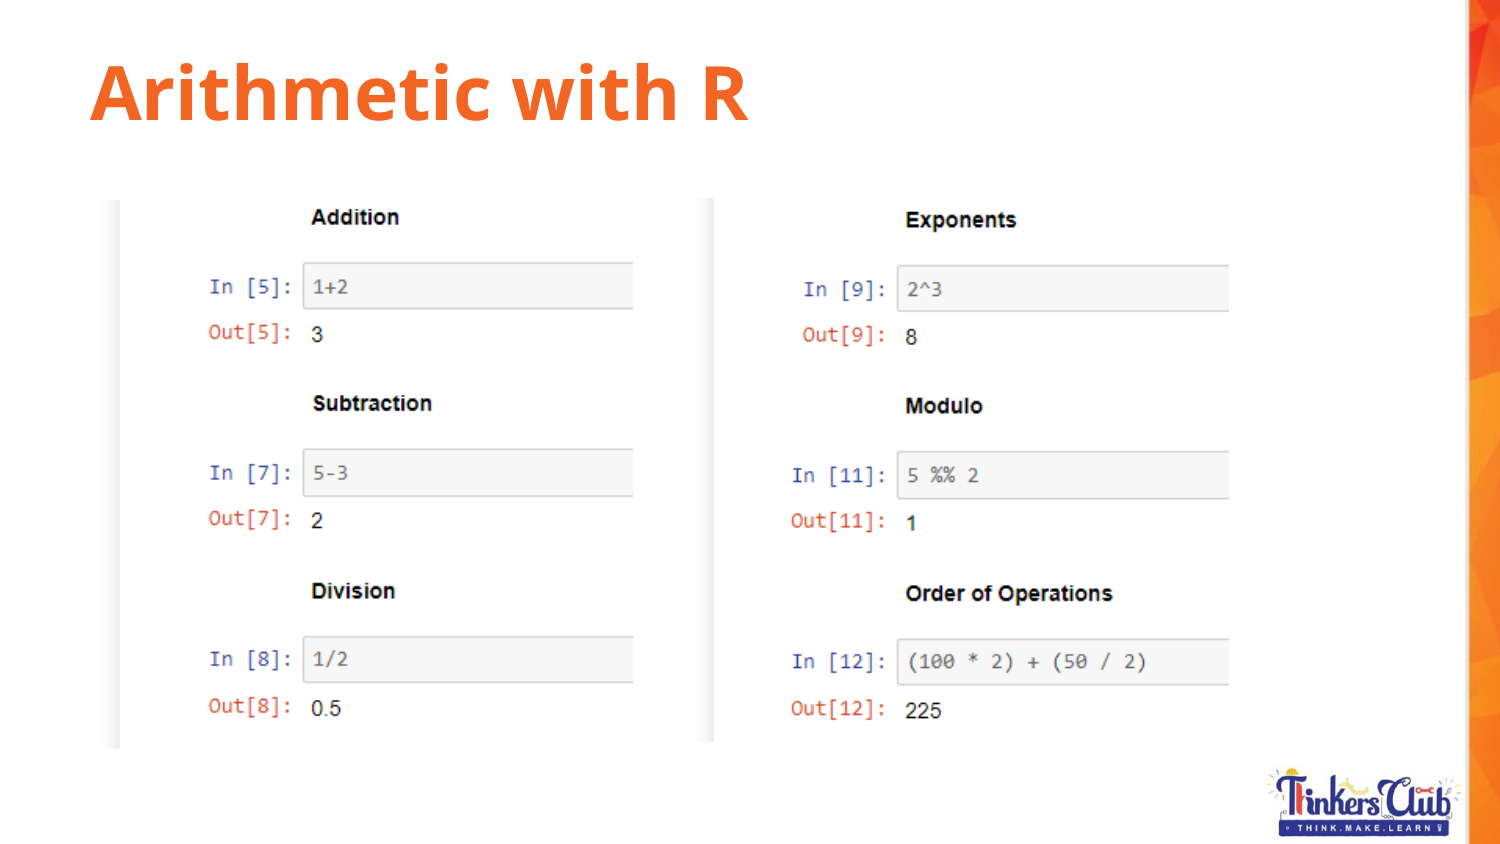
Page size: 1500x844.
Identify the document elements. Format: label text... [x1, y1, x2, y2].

picture [70, 200, 633, 749]
picture [1263, 764, 1462, 839]
subtitle Arithmetic with R [0, 37, 1397, 130]
picture [653, 197, 1229, 742]
picture [1465, 0, 1500, 844]
